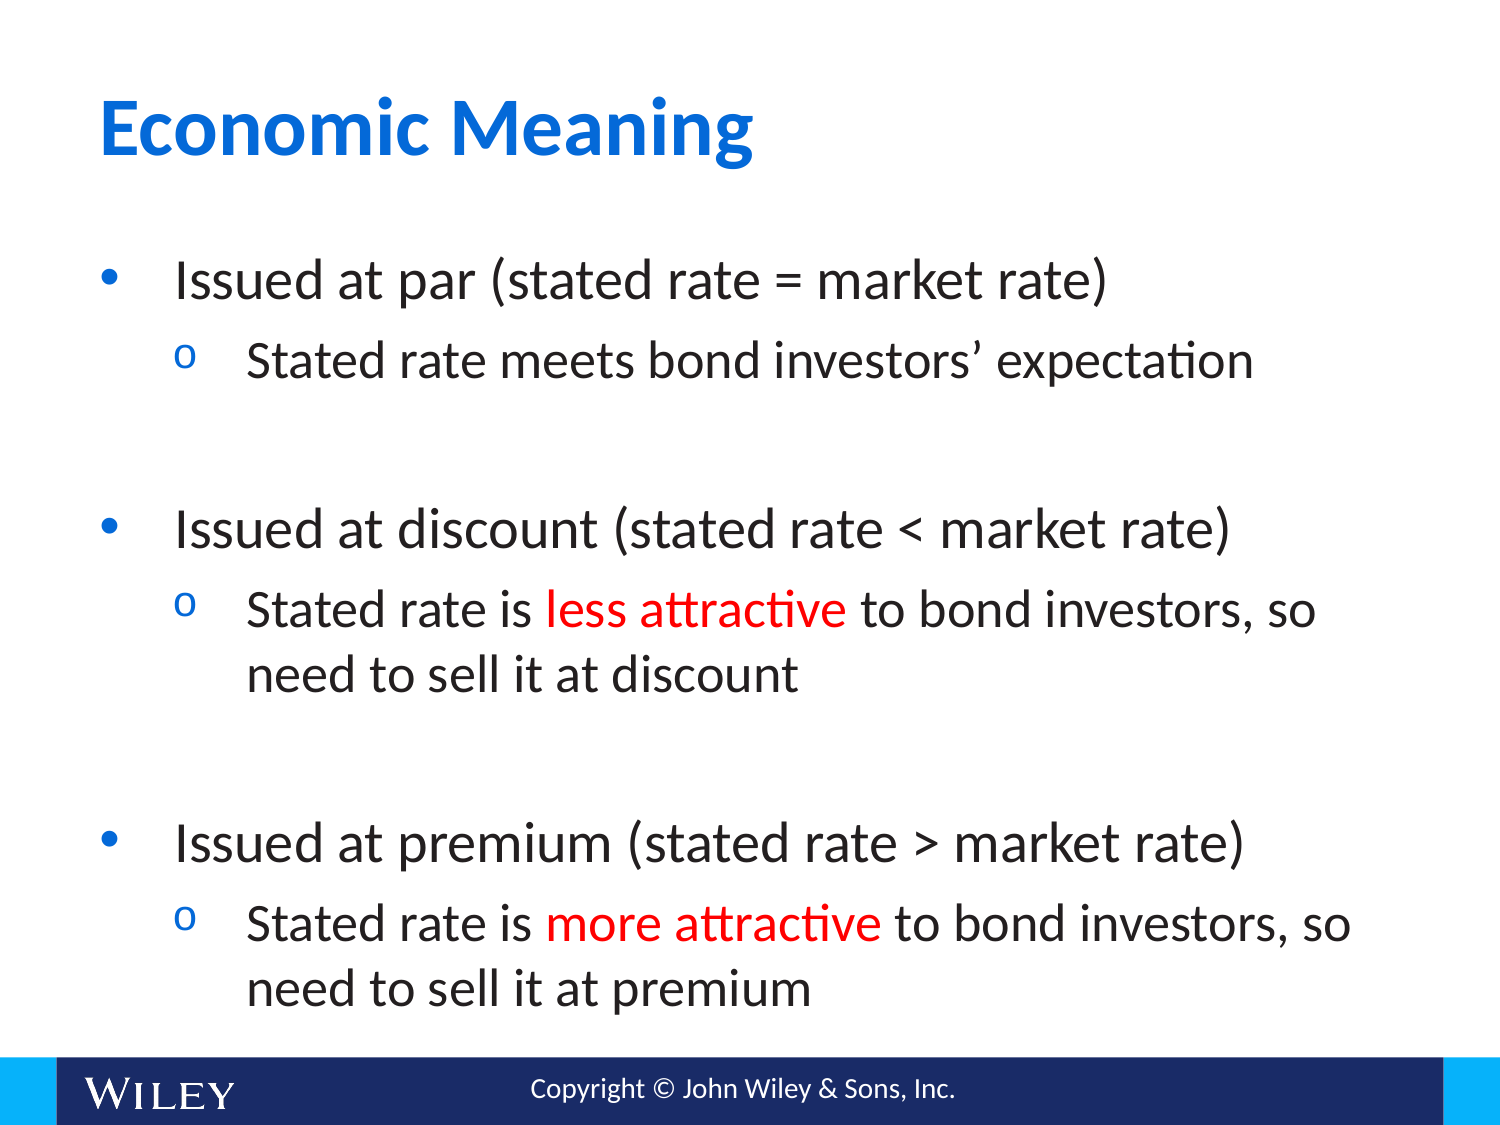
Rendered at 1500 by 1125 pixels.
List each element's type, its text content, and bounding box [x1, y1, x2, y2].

list Issued at par (stated rate = market rate) Stated rate meets bond investors’ expectation Issued at discount (stated rate < market rate) Stated rate is less attractive to bond investors, so need to sell it at discount Issued at premium (stated rate > market rate) Stated rate is more attractive to bond investors, so need to sell it at premium [84, 233, 1416, 1048]
title Economic Meaning [84, 75, 1416, 215]
